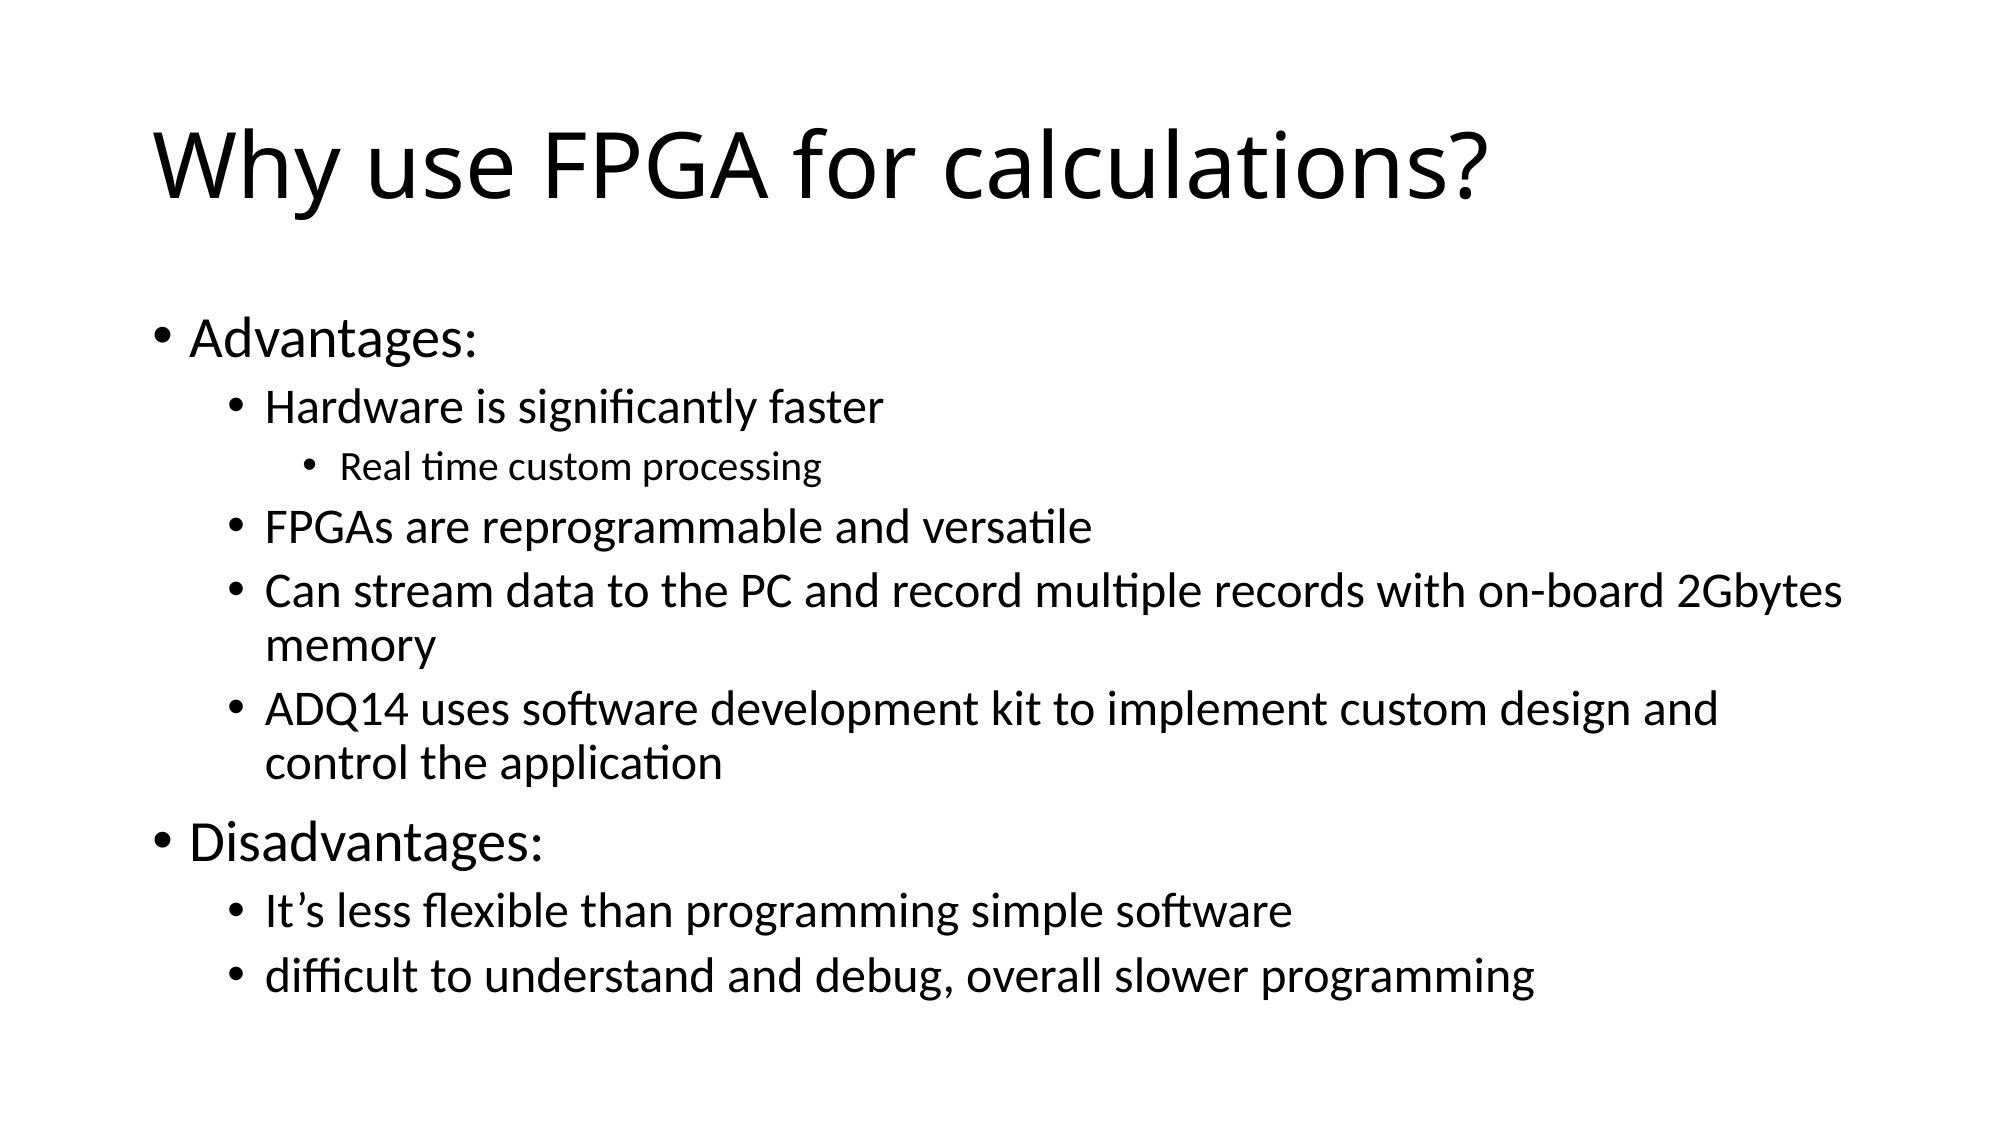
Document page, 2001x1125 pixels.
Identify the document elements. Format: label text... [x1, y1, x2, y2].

list Advantages: Hardware is significantly faster Real time custom processing FPGAs are reprogrammable and versatile Can stream data to the PC and record multiple records with on-board 2Gbytes memory ADQ14 uses software development kit to implement custom design and control the application Disadvantages: It’s less flexible than programming simple software difficult to understand and debug, overall slower programming [137, 299, 1863, 1014]
title Why use FPGA for calculations? [137, 59, 1863, 278]
